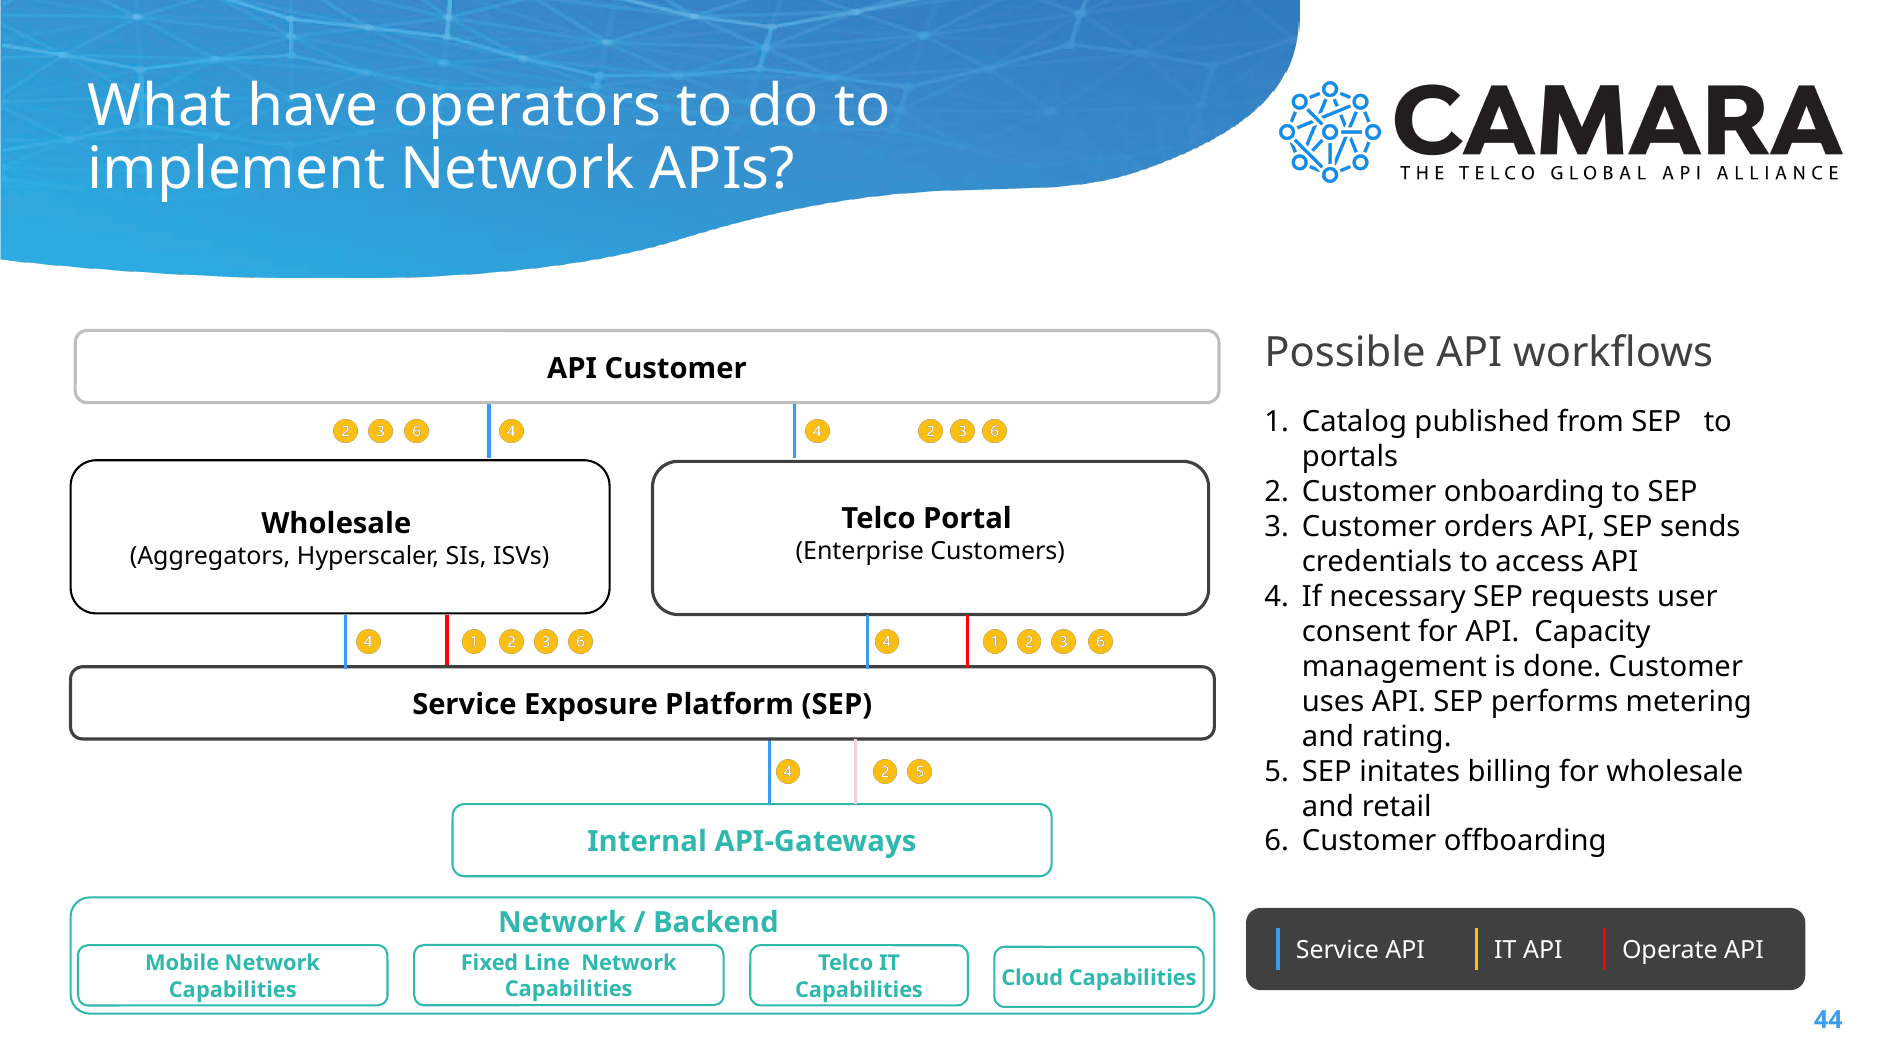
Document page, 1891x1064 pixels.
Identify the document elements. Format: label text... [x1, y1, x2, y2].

text_box Catalog published from SEP to portals Customer onboarding to SEP Customer orders API, SEP sends credentials to access API If necessary SEP requests user consent for API. Capacity management is done. Customer uses API. SEP performs metering and rating. SEP initates billing for wholesale and retail Customer offboarding [1249, 394, 1769, 865]
text_box Mobile Network Capabilities [78, 945, 388, 1006]
text_box Cloud Capabilities [994, 946, 1204, 1007]
picture [979, 626, 1010, 657]
text_box Service API [1280, 926, 1465, 972]
picture [353, 626, 384, 657]
text_box IT API [1479, 926, 1600, 972]
picture [365, 416, 396, 447]
picture [1085, 626, 1116, 657]
title What have operators to do to implement Network APIs? [72, 67, 1869, 197]
text_box [1247, 909, 1804, 989]
text_box Telco Portal (Enterprise Customers) [652, 461, 1209, 615]
picture [871, 626, 902, 657]
picture [565, 626, 596, 657]
text_box Possible API workflows [1249, 317, 1803, 383]
picture [915, 416, 946, 447]
picture [772, 756, 803, 787]
picture [530, 626, 561, 657]
picture [947, 416, 978, 447]
text_box Operate API [1607, 926, 1791, 972]
picture [458, 626, 489, 657]
text_box Internal API-Gateways [452, 804, 1052, 877]
picture [802, 416, 833, 447]
text_box Service Exposure Platform (SEP) [70, 666, 1215, 739]
text_box Fixed Line Network Capabilities [414, 944, 724, 1006]
picture [401, 416, 432, 447]
picture [0, 0, 1300, 278]
picture [1048, 626, 1079, 657]
text_box Wholesale (Aggregators, Hyperscaler, SIs, ISVs) [70, 460, 610, 614]
picture [979, 416, 1010, 447]
picture [869, 756, 900, 787]
text_box Network / Backend [70, 897, 1215, 1014]
picture [496, 416, 527, 447]
text_box Telco IT Capabilities [750, 945, 968, 1006]
picture [904, 756, 935, 787]
picture [496, 626, 527, 657]
picture [330, 416, 361, 447]
text_box API Customer [75, 330, 1220, 403]
picture [1014, 626, 1045, 657]
